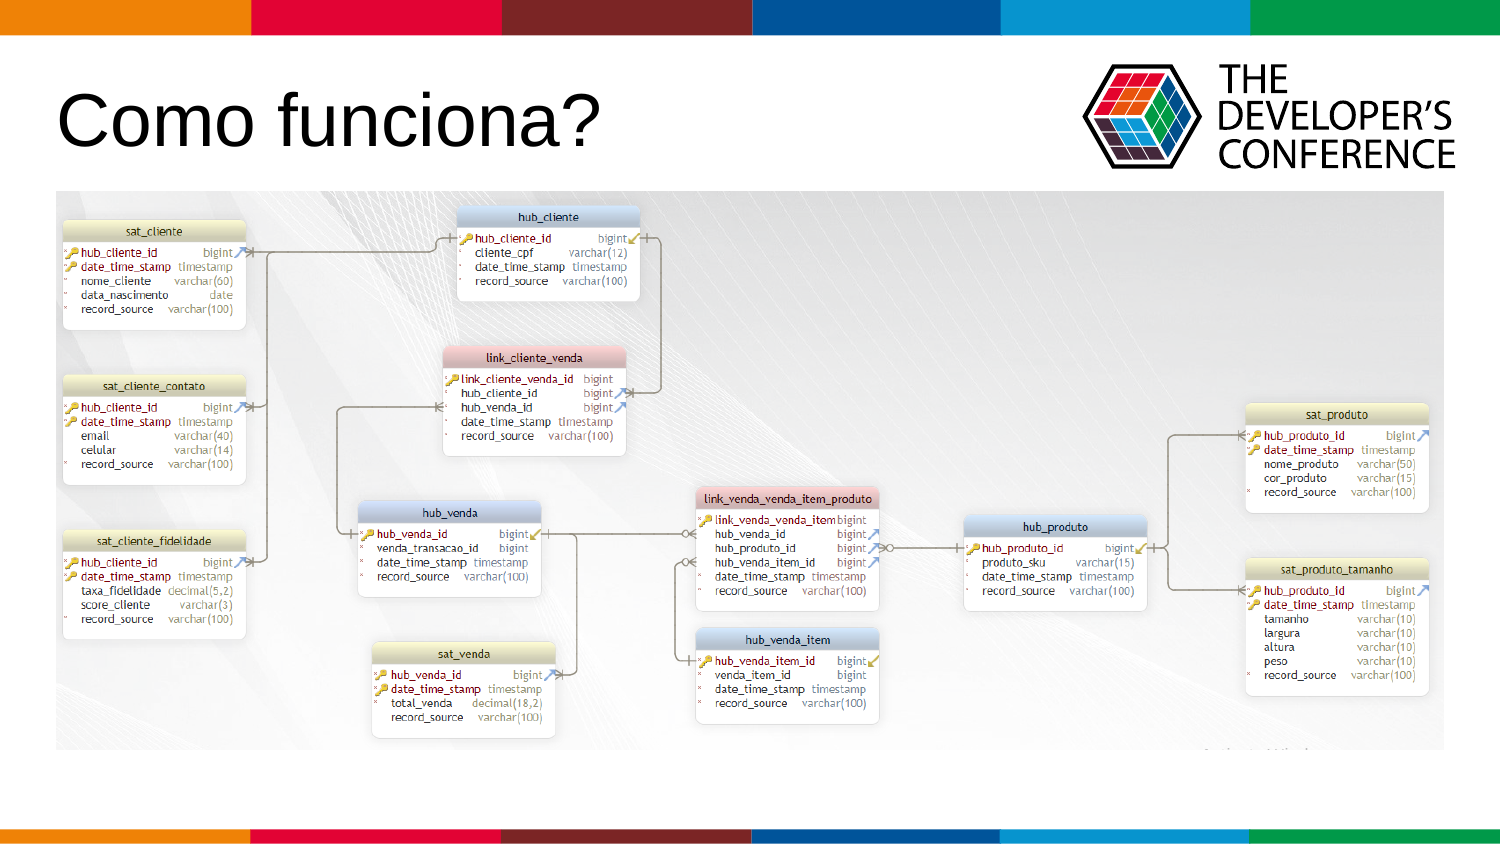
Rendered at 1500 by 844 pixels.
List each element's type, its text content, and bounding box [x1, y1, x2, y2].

title Como funciona? [41, 59, 975, 174]
picture [56, 191, 1444, 750]
